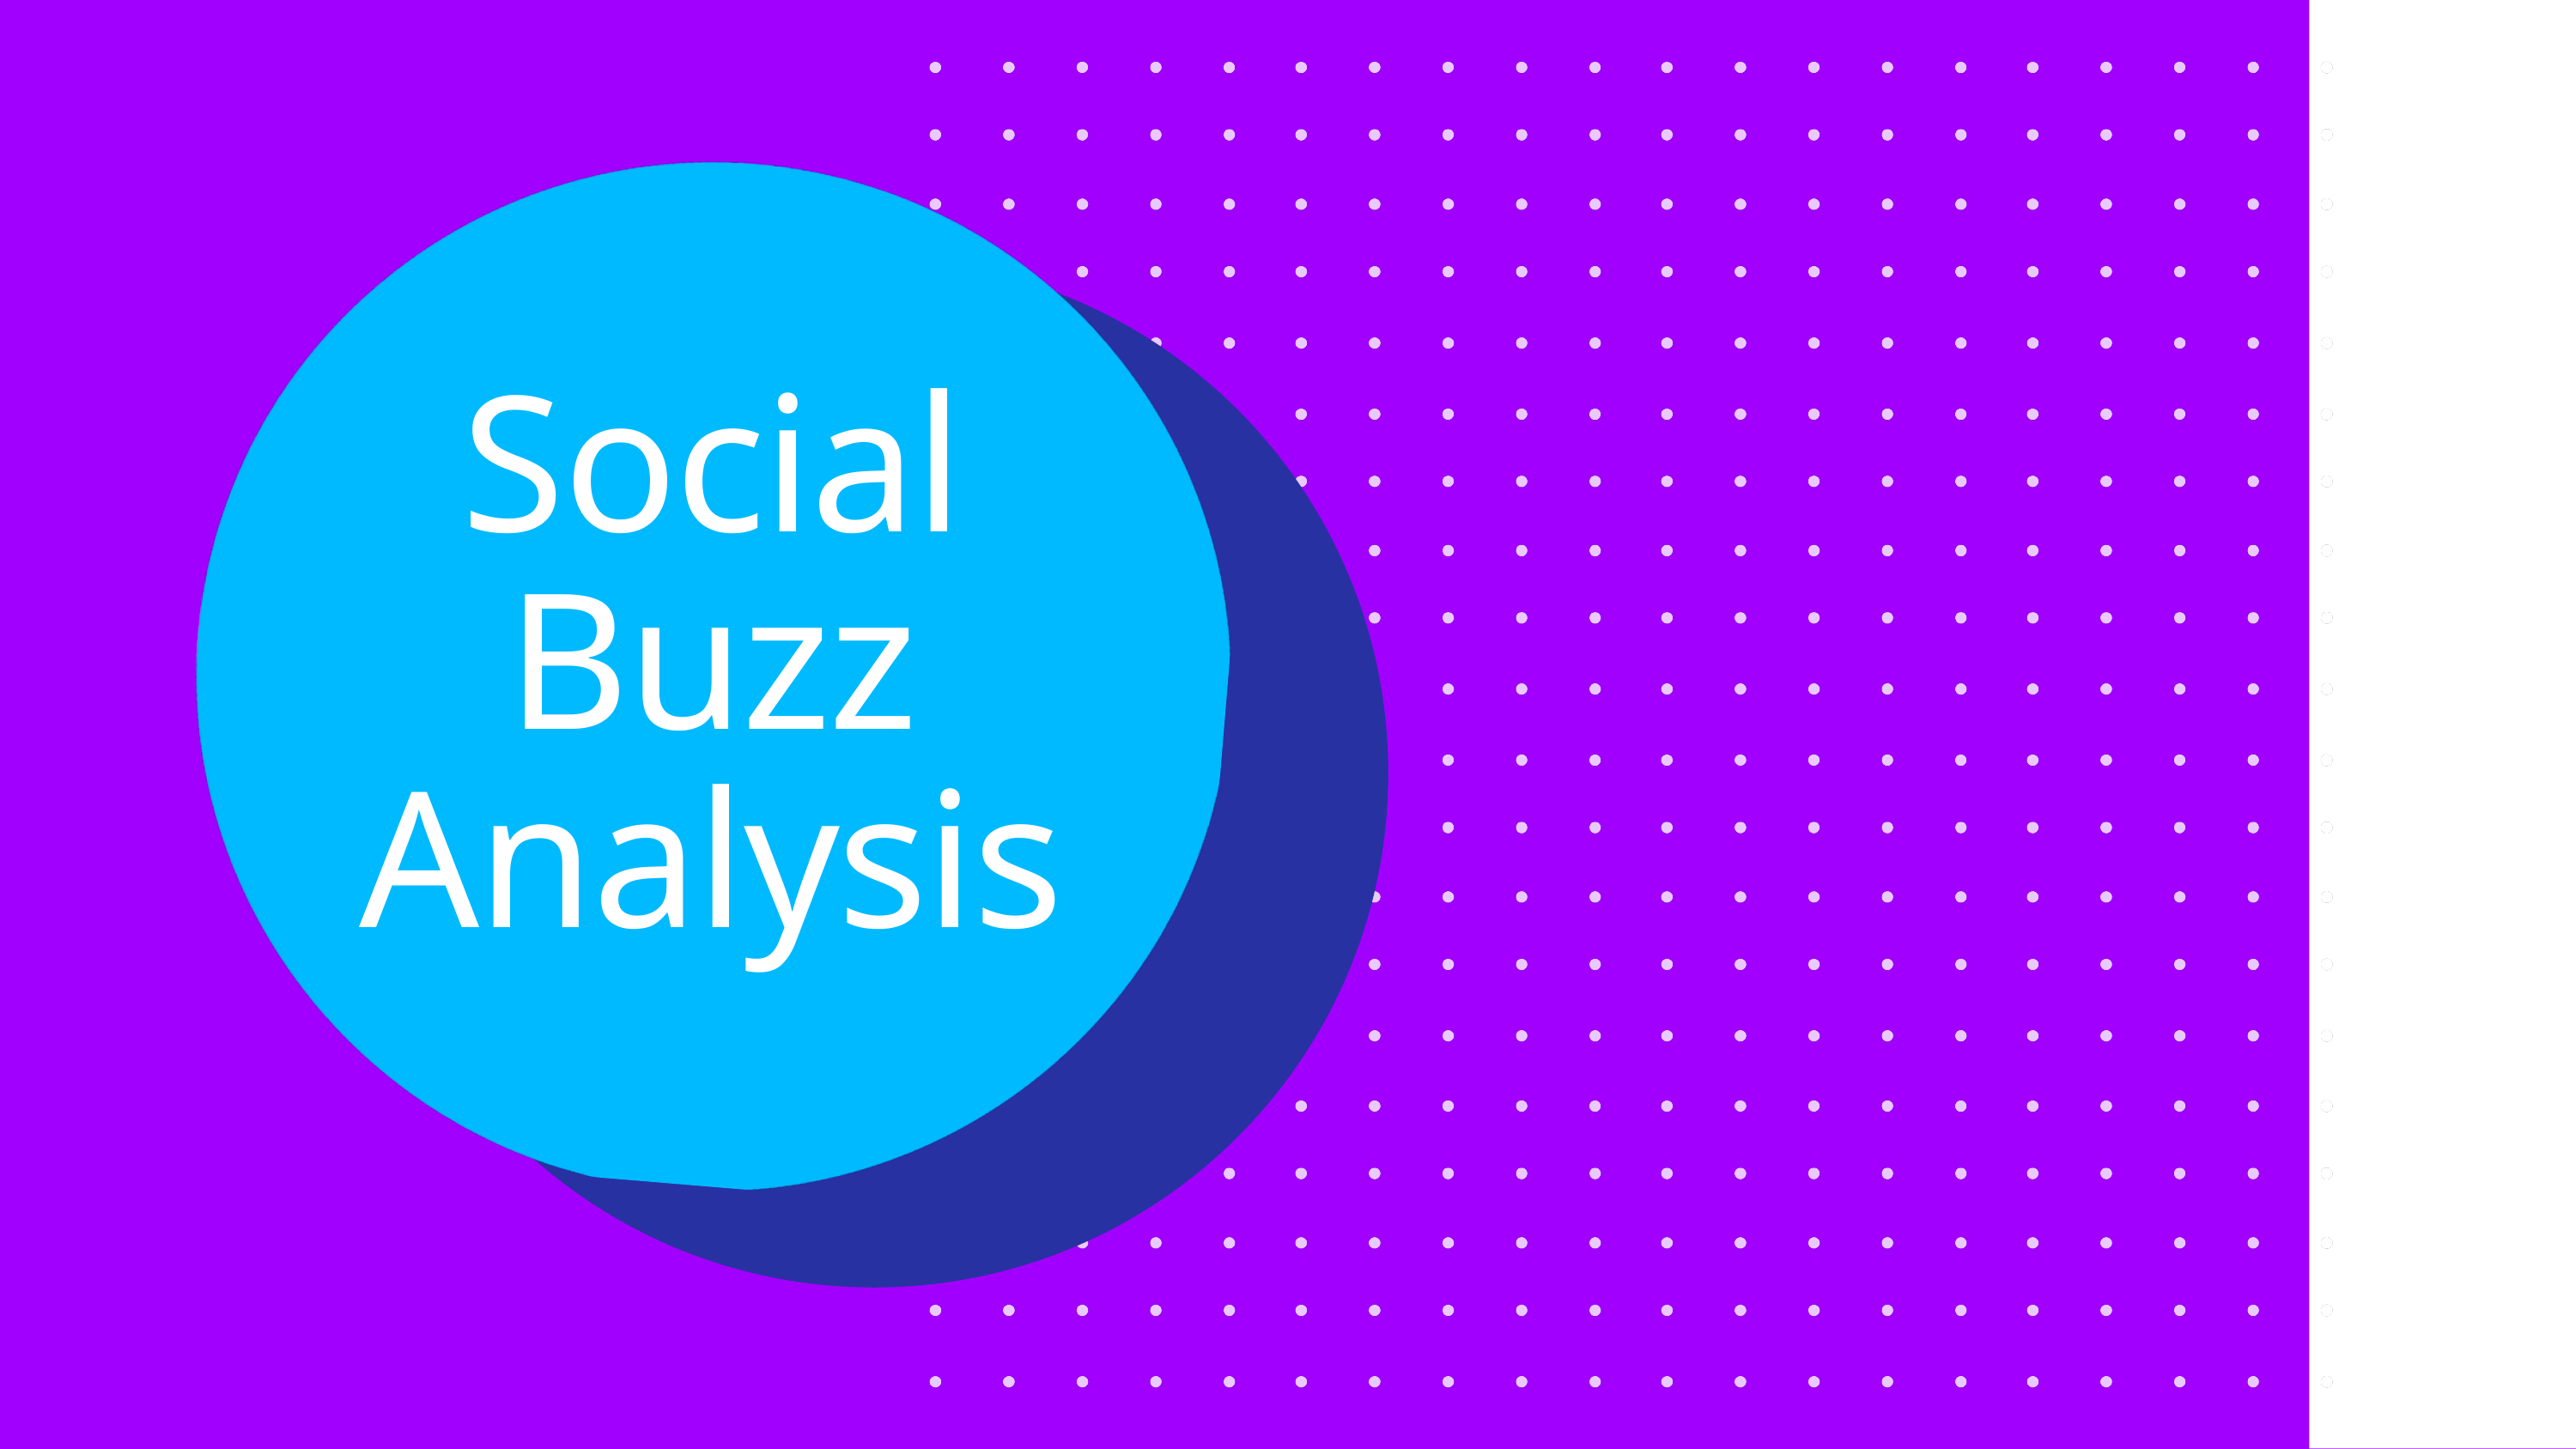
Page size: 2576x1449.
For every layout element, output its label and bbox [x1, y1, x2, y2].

text_box [2309, 0, 2576, 1449]
text_box [921, 57, 2337, 1392]
text_box [155, 115, 1388, 1288]
